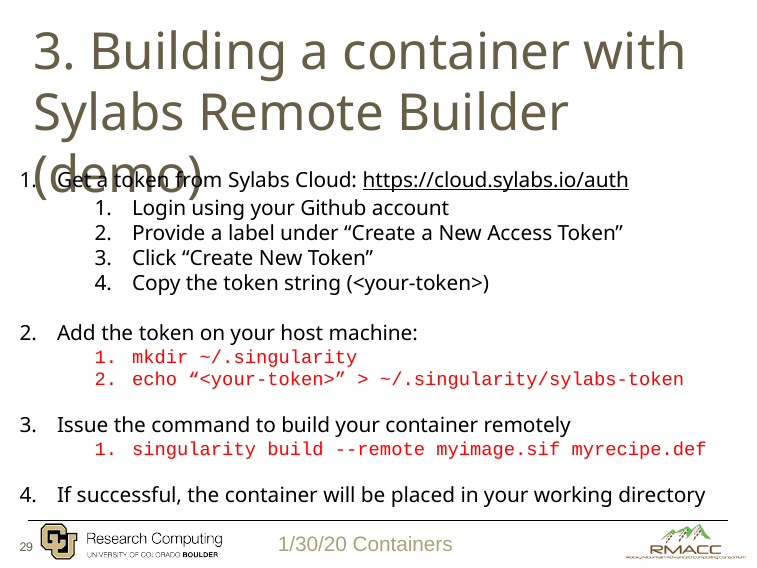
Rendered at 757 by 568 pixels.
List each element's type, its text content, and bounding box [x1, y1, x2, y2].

text_box Get a token from Sylabs Cloud: https://cloud.sylabs.io/auth Login using your Github account Provide a label under “Create a New Access Token” Click “Create New Token” Copy the token string (<your-token>) Add the token on your host machine: mkdir ~/.singularity echo “<your-token>” > ~/.singularity/sylabs-token Issue the command to build your container remotely singularity build --remote myimage.sif myrecipe.def If successful, the container will be placed in your working directory [4, 158, 757, 568]
picture [622, 524, 748, 563]
picture [40, 523, 222, 560]
title 3. Building a container with Sylabs Remote Builder (demo) [33, 18, 729, 158]
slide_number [275, 530, 474, 556]
